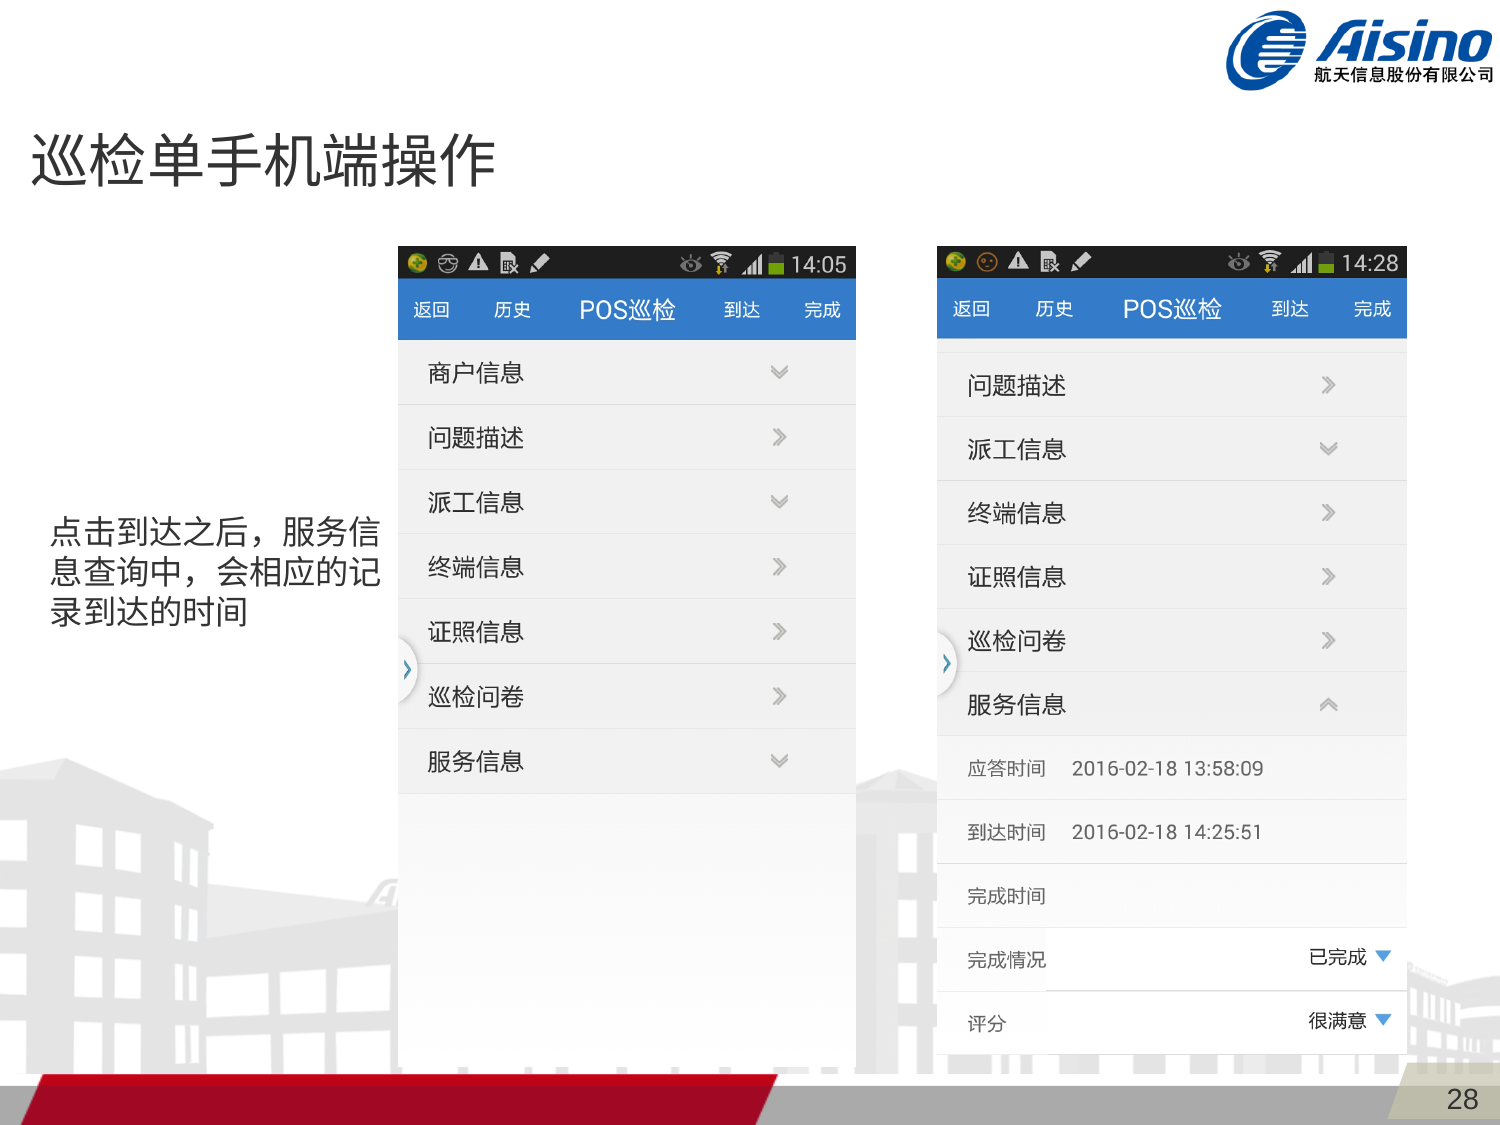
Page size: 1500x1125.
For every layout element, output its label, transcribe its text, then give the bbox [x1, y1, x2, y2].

picture [1212, 0, 1500, 96]
text_box 点击到达之后，服务信息查询中，会相应的记录到达的时间 [35, 503, 393, 639]
text_box 巡检单手机端操作 [0, 117, 610, 202]
picture [0, 245, 1500, 1125]
